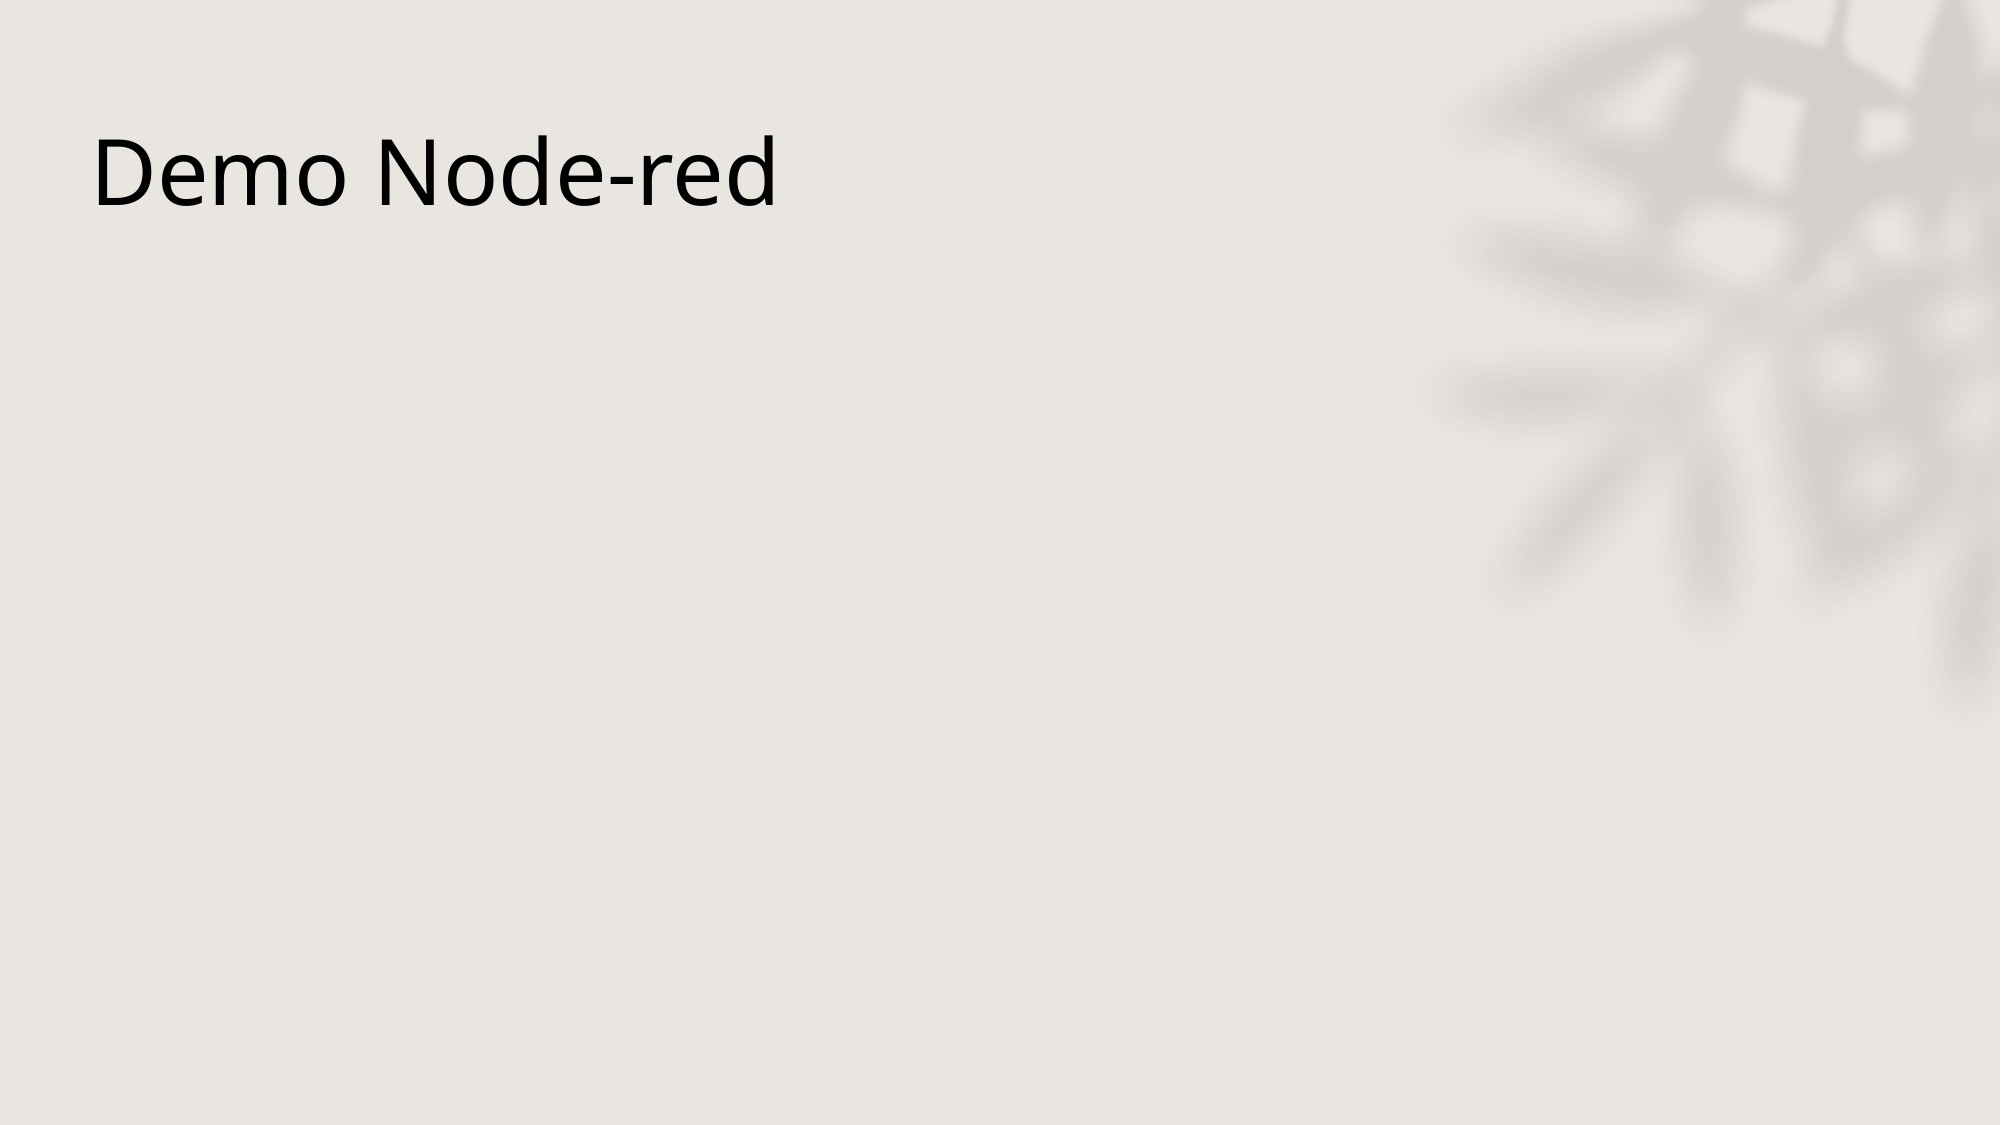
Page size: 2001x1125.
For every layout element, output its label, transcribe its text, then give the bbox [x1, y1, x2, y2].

title Demo Node-red [75, 60, 1863, 278]
